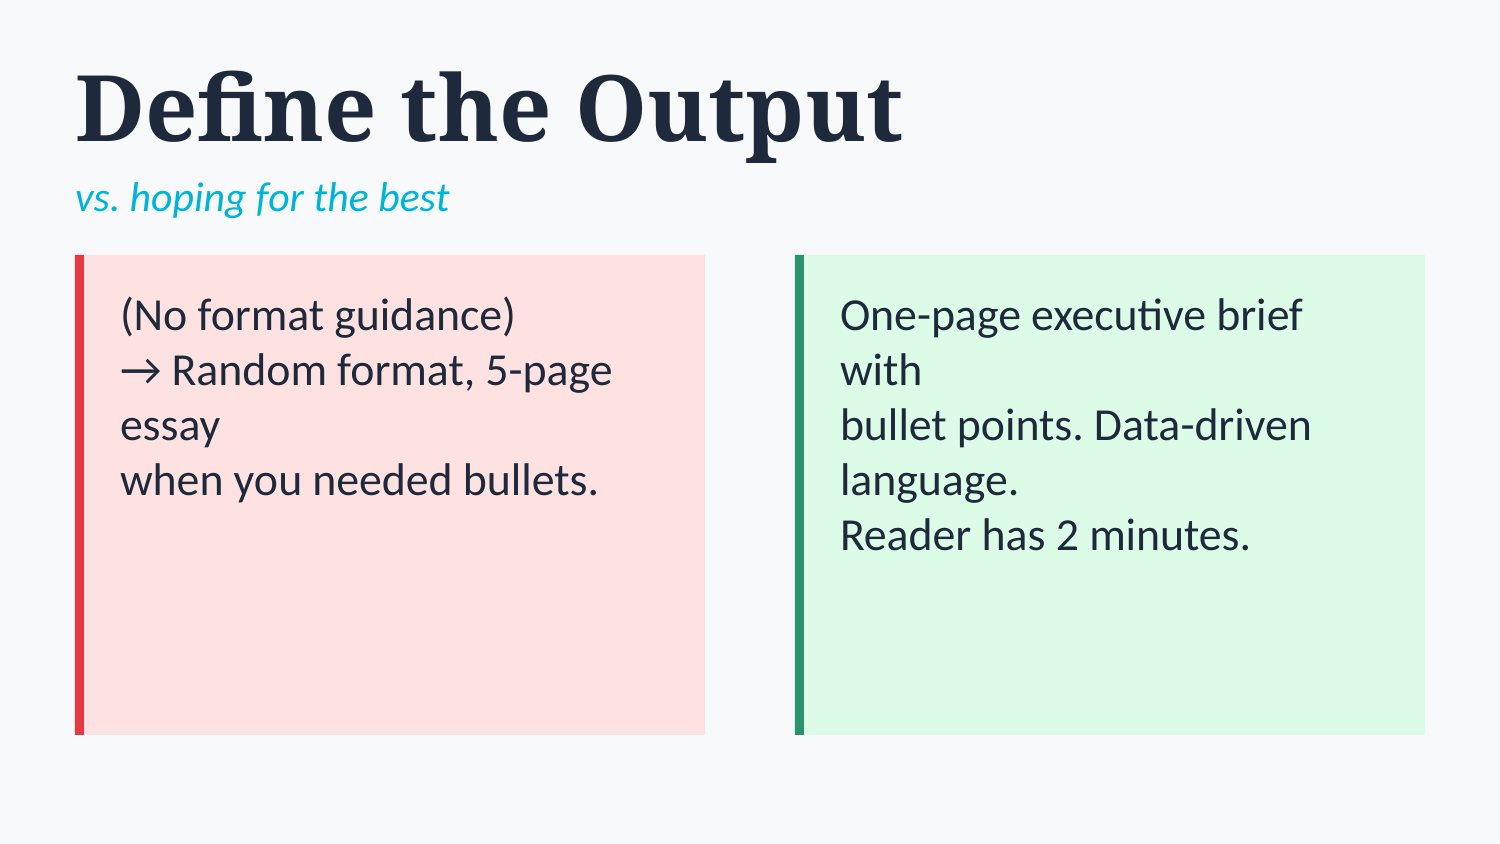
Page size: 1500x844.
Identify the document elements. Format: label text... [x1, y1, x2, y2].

text_box [794, 254, 804, 735]
text_box [84, 254, 705, 735]
text_box (No format guidance) → Random format, 5-page essay when you needed bullets. [119, 284, 660, 705]
text_box Define the Output [74, 44, 1425, 157]
text_box One-page executive brief with bullet points. Data-driven language. Reader has 2 minutes. [839, 284, 1380, 705]
text_box vs. hoping for the best [74, 157, 1425, 233]
text_box [74, 254, 84, 735]
text_box [804, 254, 1425, 735]
